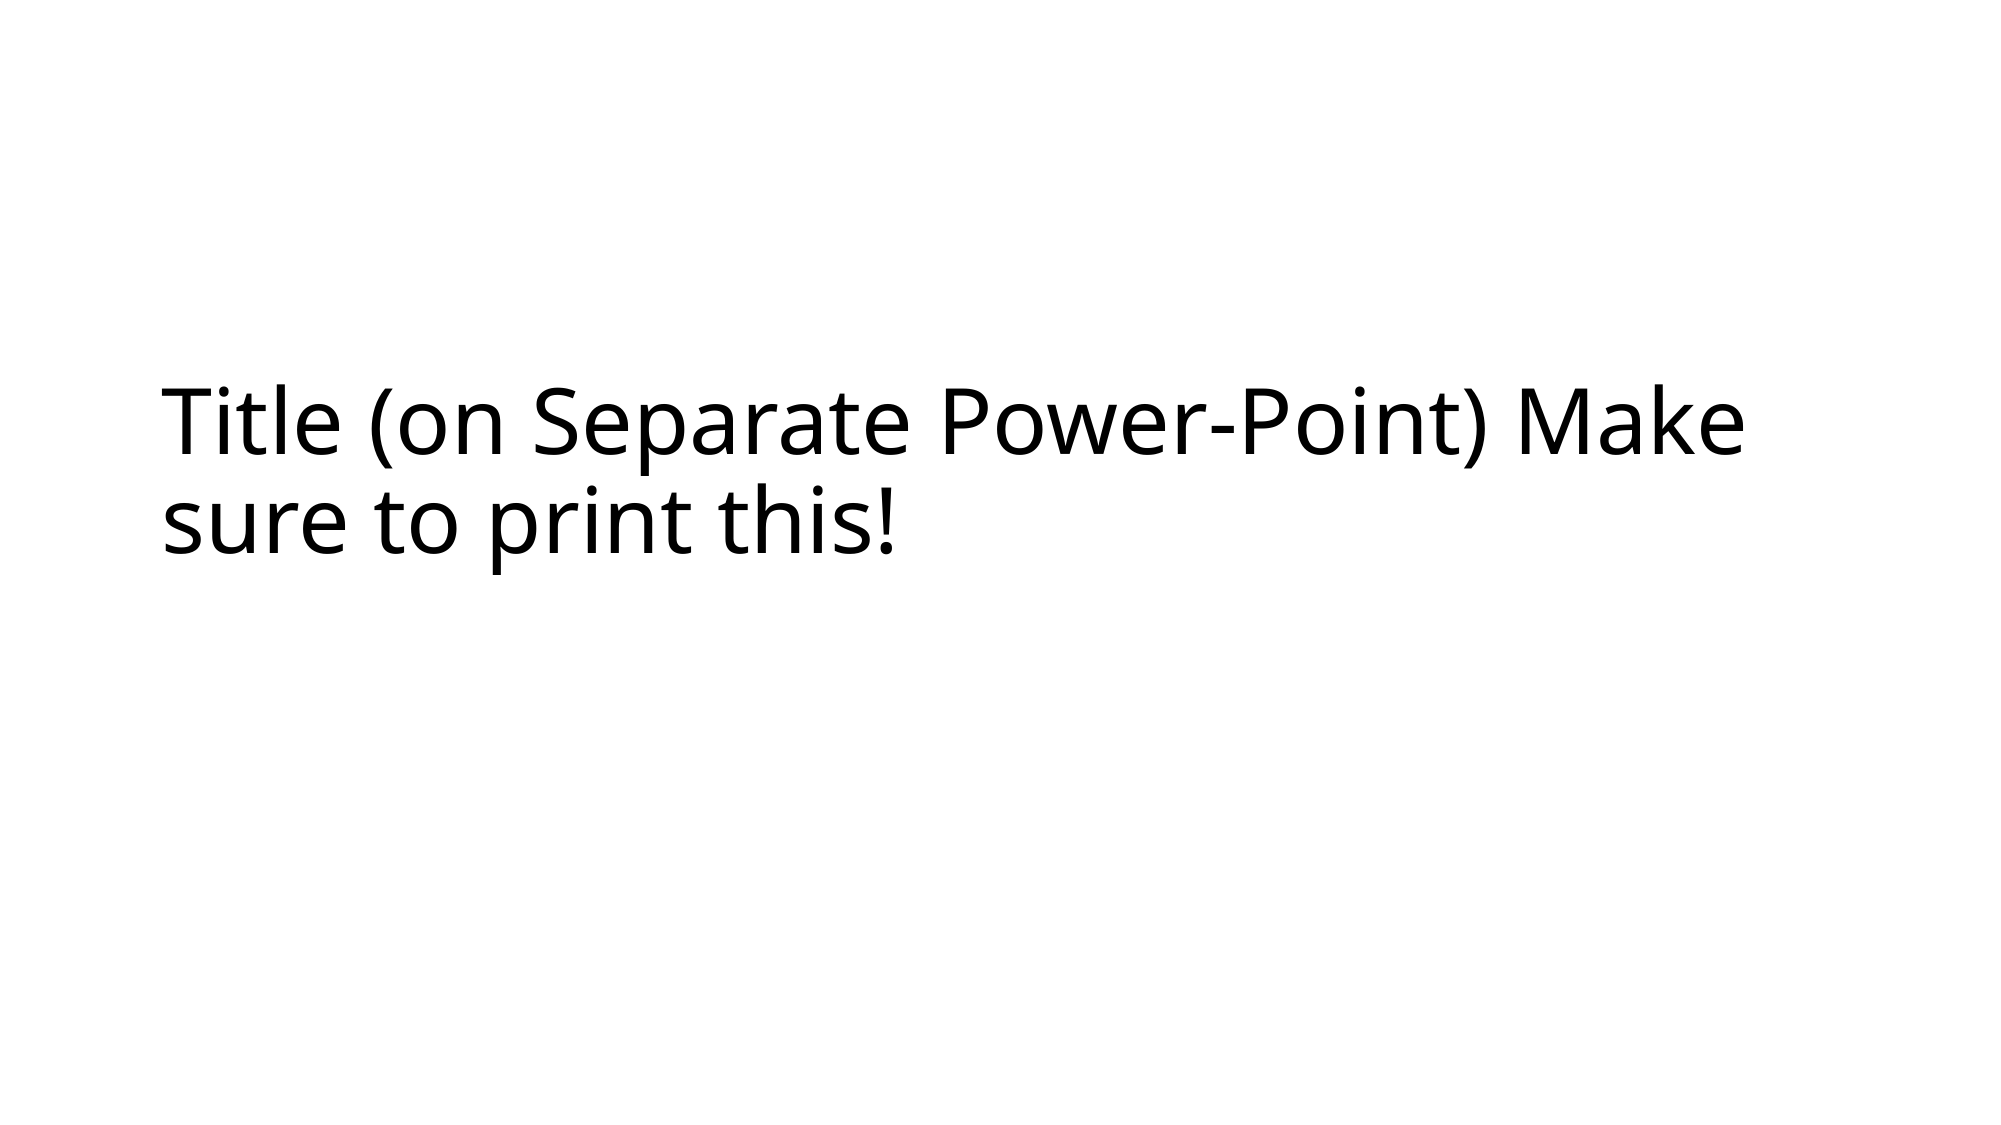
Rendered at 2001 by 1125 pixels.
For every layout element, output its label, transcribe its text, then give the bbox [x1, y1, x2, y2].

title Title (on Separate Power-Point) Make sure to print this! [146, 365, 1872, 584]
